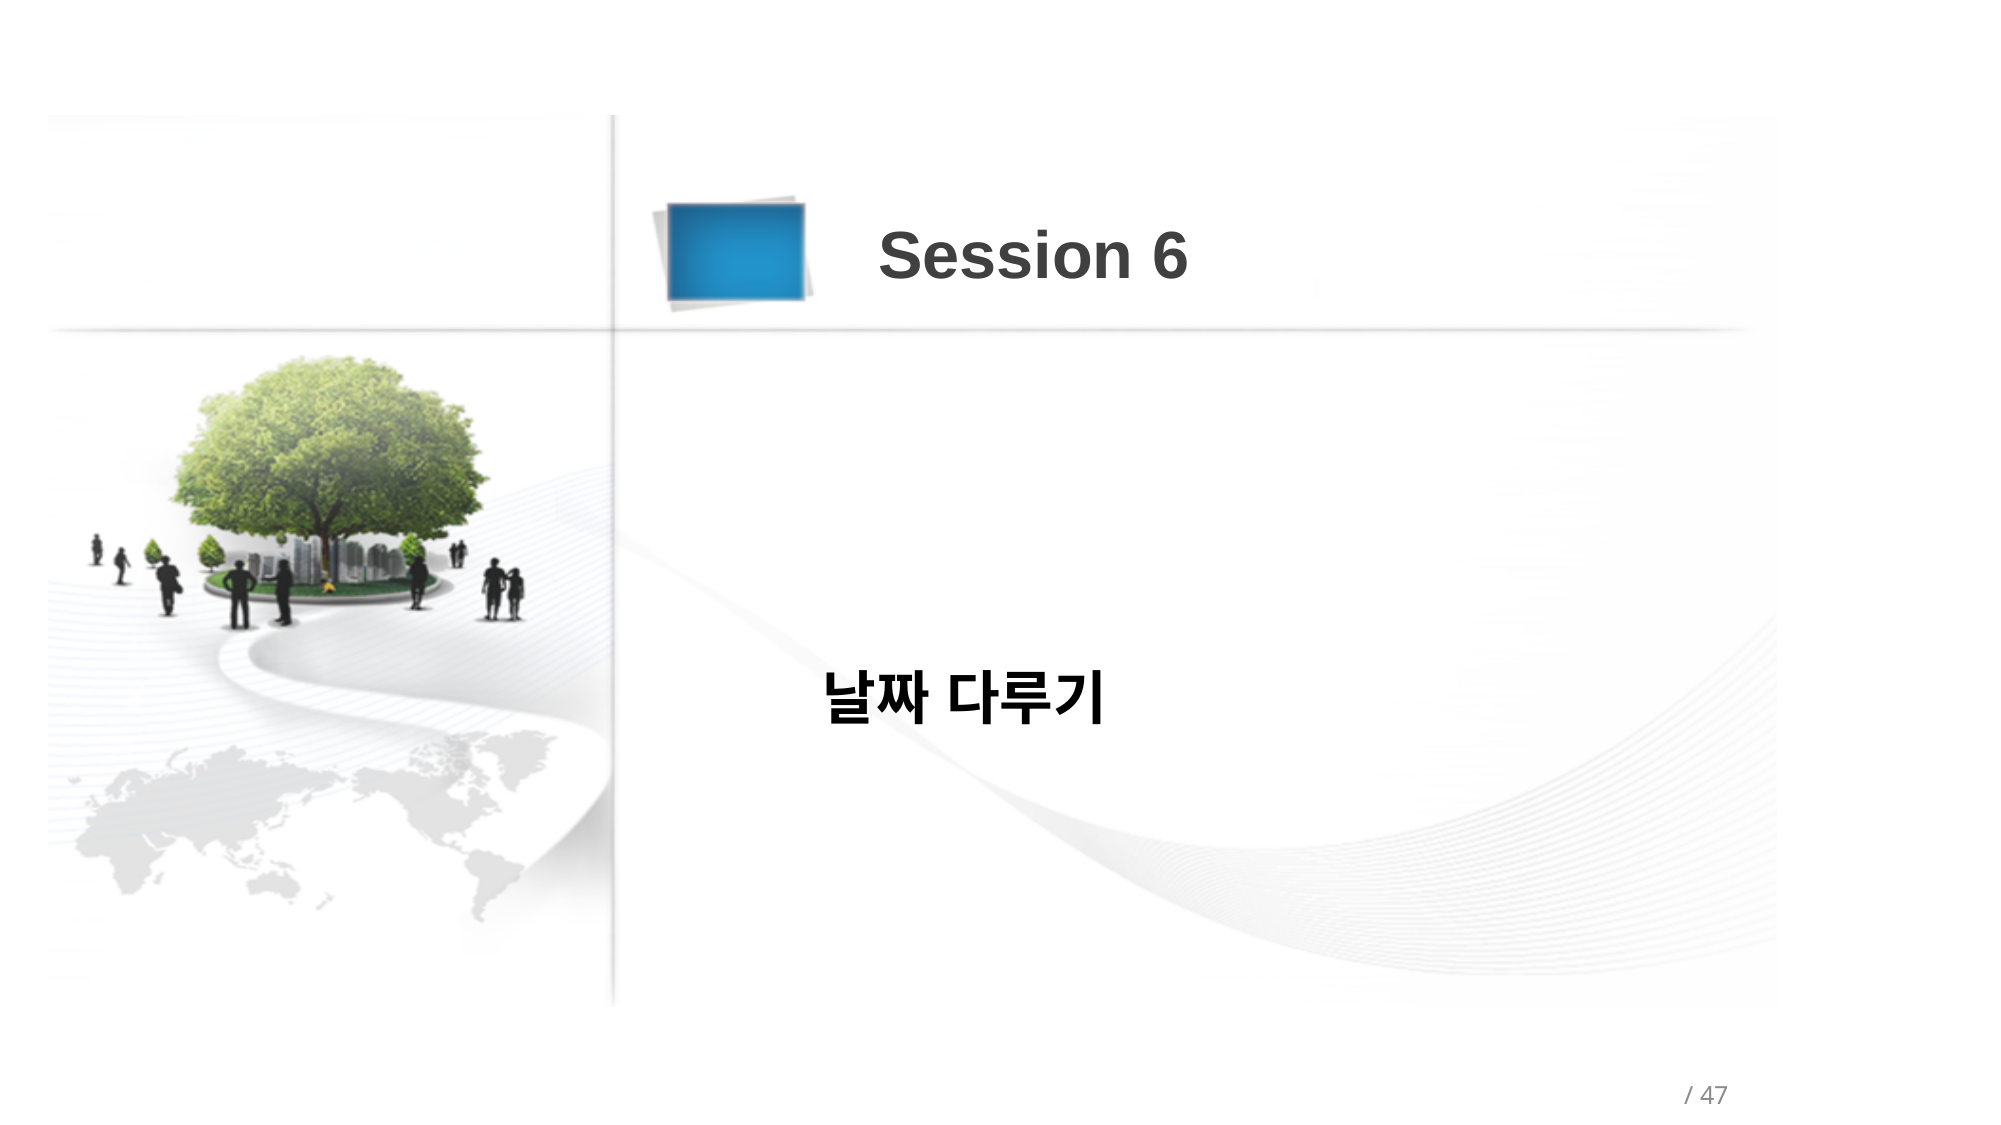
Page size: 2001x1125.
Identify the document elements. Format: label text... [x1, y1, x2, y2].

picture [48, 115, 1779, 1010]
text_box Session 6 날짜 다루기 [807, 204, 1672, 750]
slide_number / 47 [1400, 1078, 1750, 1114]
